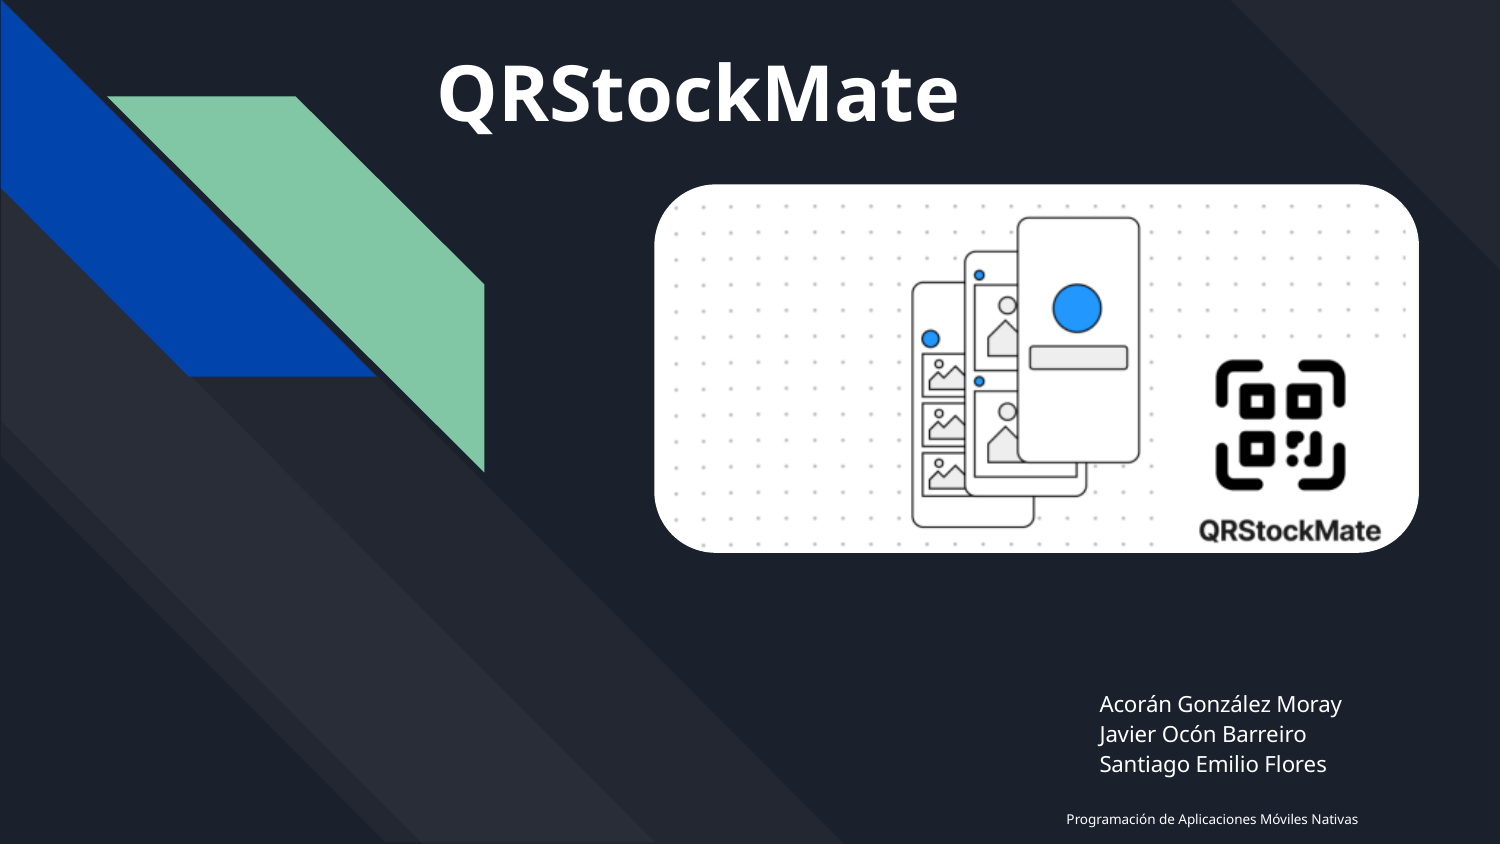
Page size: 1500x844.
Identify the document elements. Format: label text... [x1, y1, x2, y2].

title QRStockMate [421, 23, 1387, 159]
subtitle Programación de Aplicaciones Móviles Nativas [1051, 795, 1500, 844]
subtitle Acorán González Moray Javier Ocón Barreiro Santiago Emilio Flores [1084, 674, 1465, 795]
picture [654, 184, 1420, 554]
